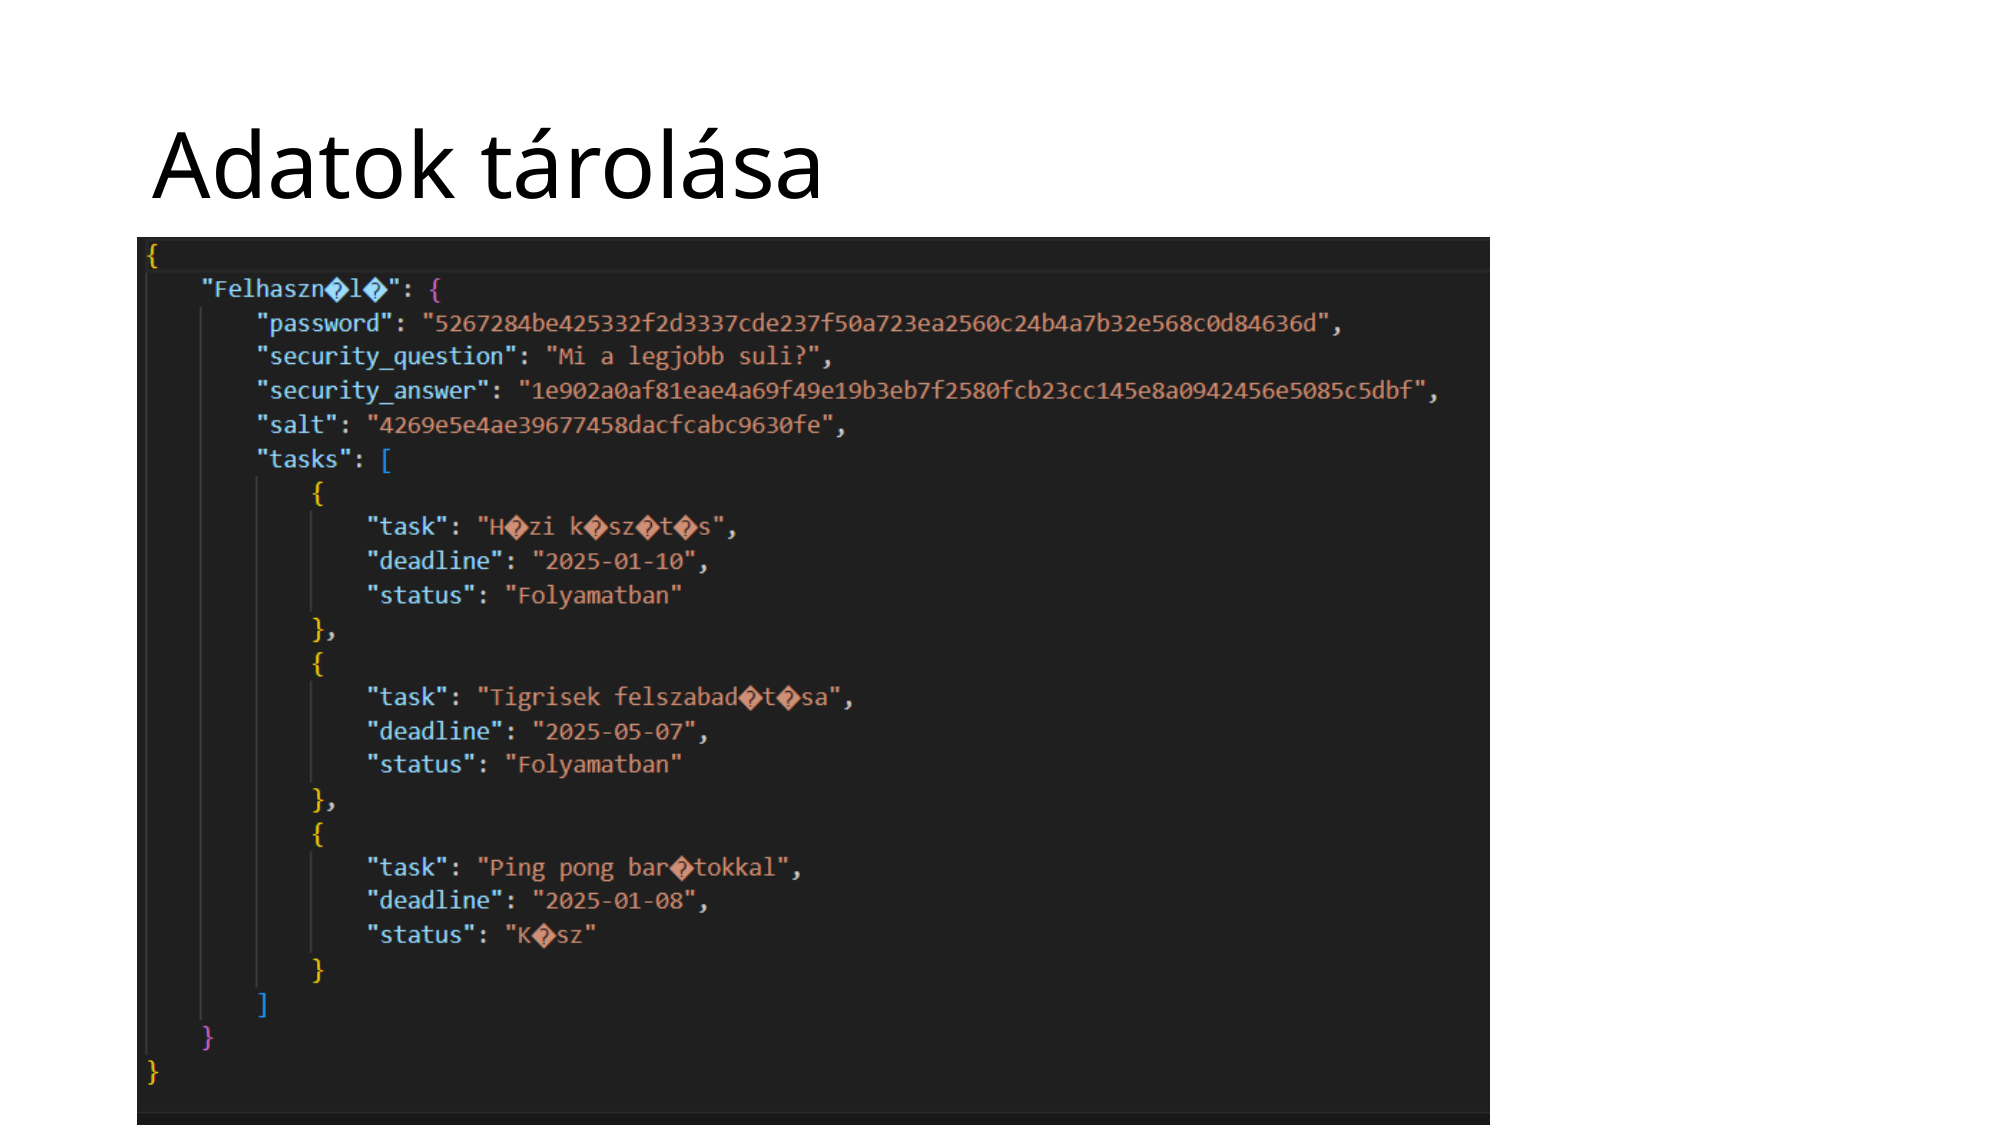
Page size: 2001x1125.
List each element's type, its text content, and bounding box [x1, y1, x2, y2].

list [137, 237, 1490, 1125]
title Adatok tárolása [137, 59, 1863, 278]
